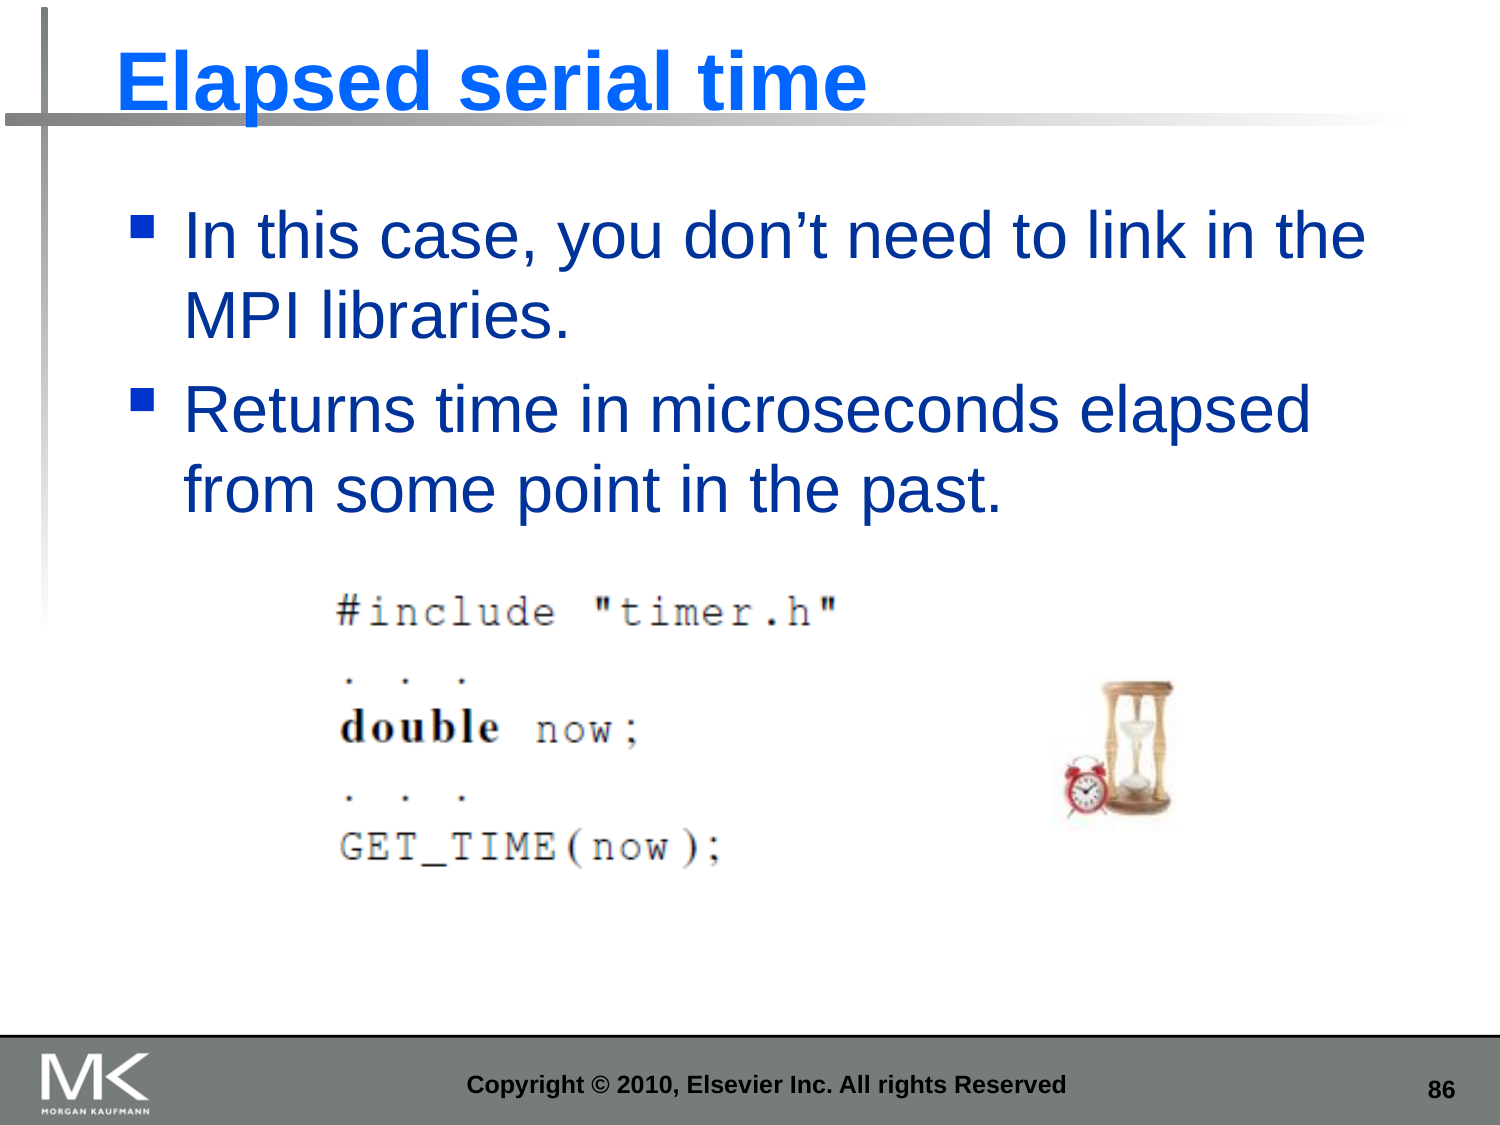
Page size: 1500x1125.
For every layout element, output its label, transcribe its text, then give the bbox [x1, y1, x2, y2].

list In this case, you don’t need to link in the MPI libraries. Returns time in microseconds elapsed from some point in the past. [112, 184, 1469, 539]
picture [300, 573, 875, 885]
title Elapsed serial time [100, 19, 1459, 135]
footer Copyright © 2010, Elsevier Inc. All rights Reserved [170, 1046, 1365, 1106]
picture [29, 1046, 160, 1123]
picture [1021, 644, 1208, 831]
